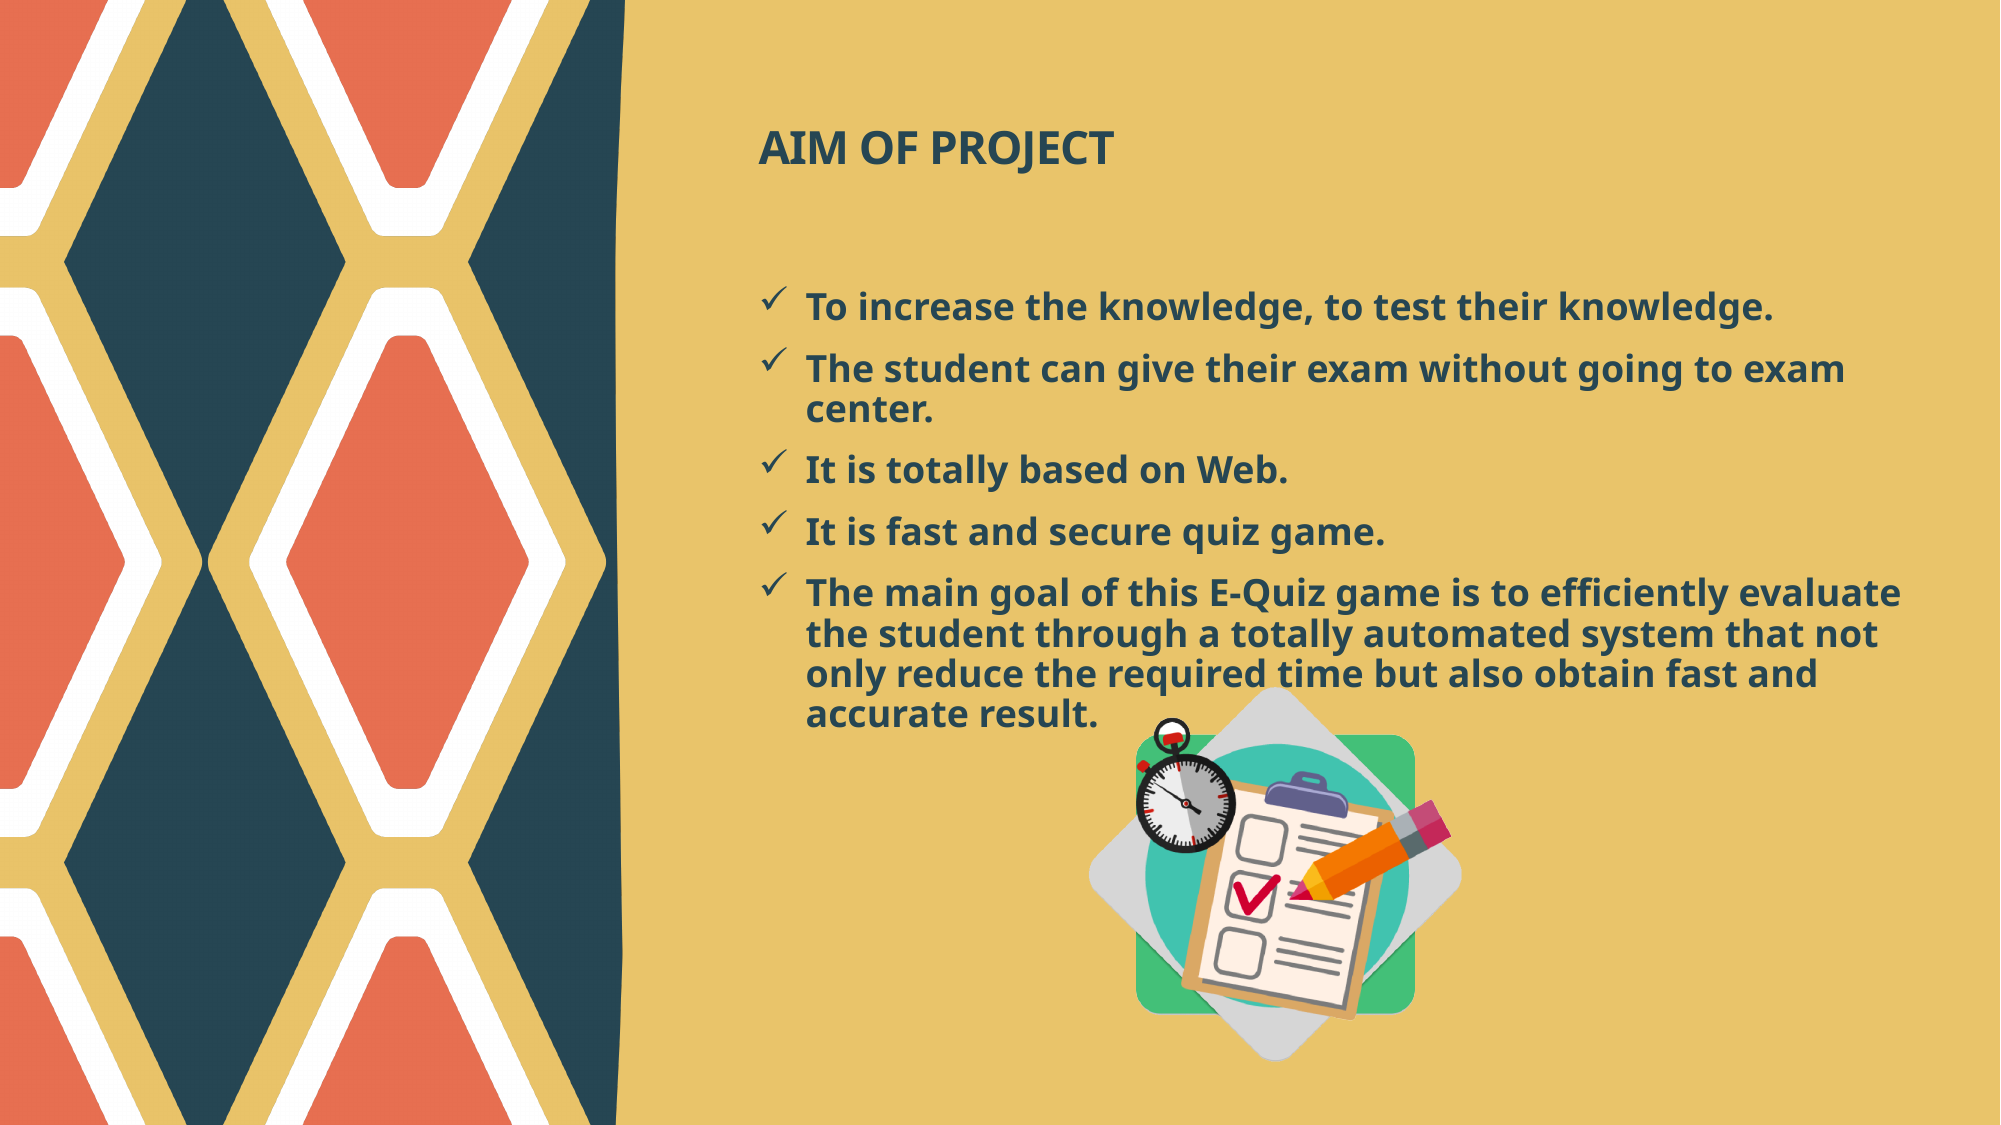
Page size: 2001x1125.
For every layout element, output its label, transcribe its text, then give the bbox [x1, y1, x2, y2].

list To increase the knowledge, to test their knowledge. The student can give their exam without going to exam center. It is totally based on Web. It is fast and secure quiz game. The main goal of this E-Quiz game is to efficiently evaluate the student through a totally automated system that not only reduce the required time but also obtain fast and accurate result. [743, 281, 1943, 1093]
picture [1088, 686, 1462, 1062]
title AIM OF PROJECT [743, 117, 1885, 238]
picture [0, 0, 625, 1125]
